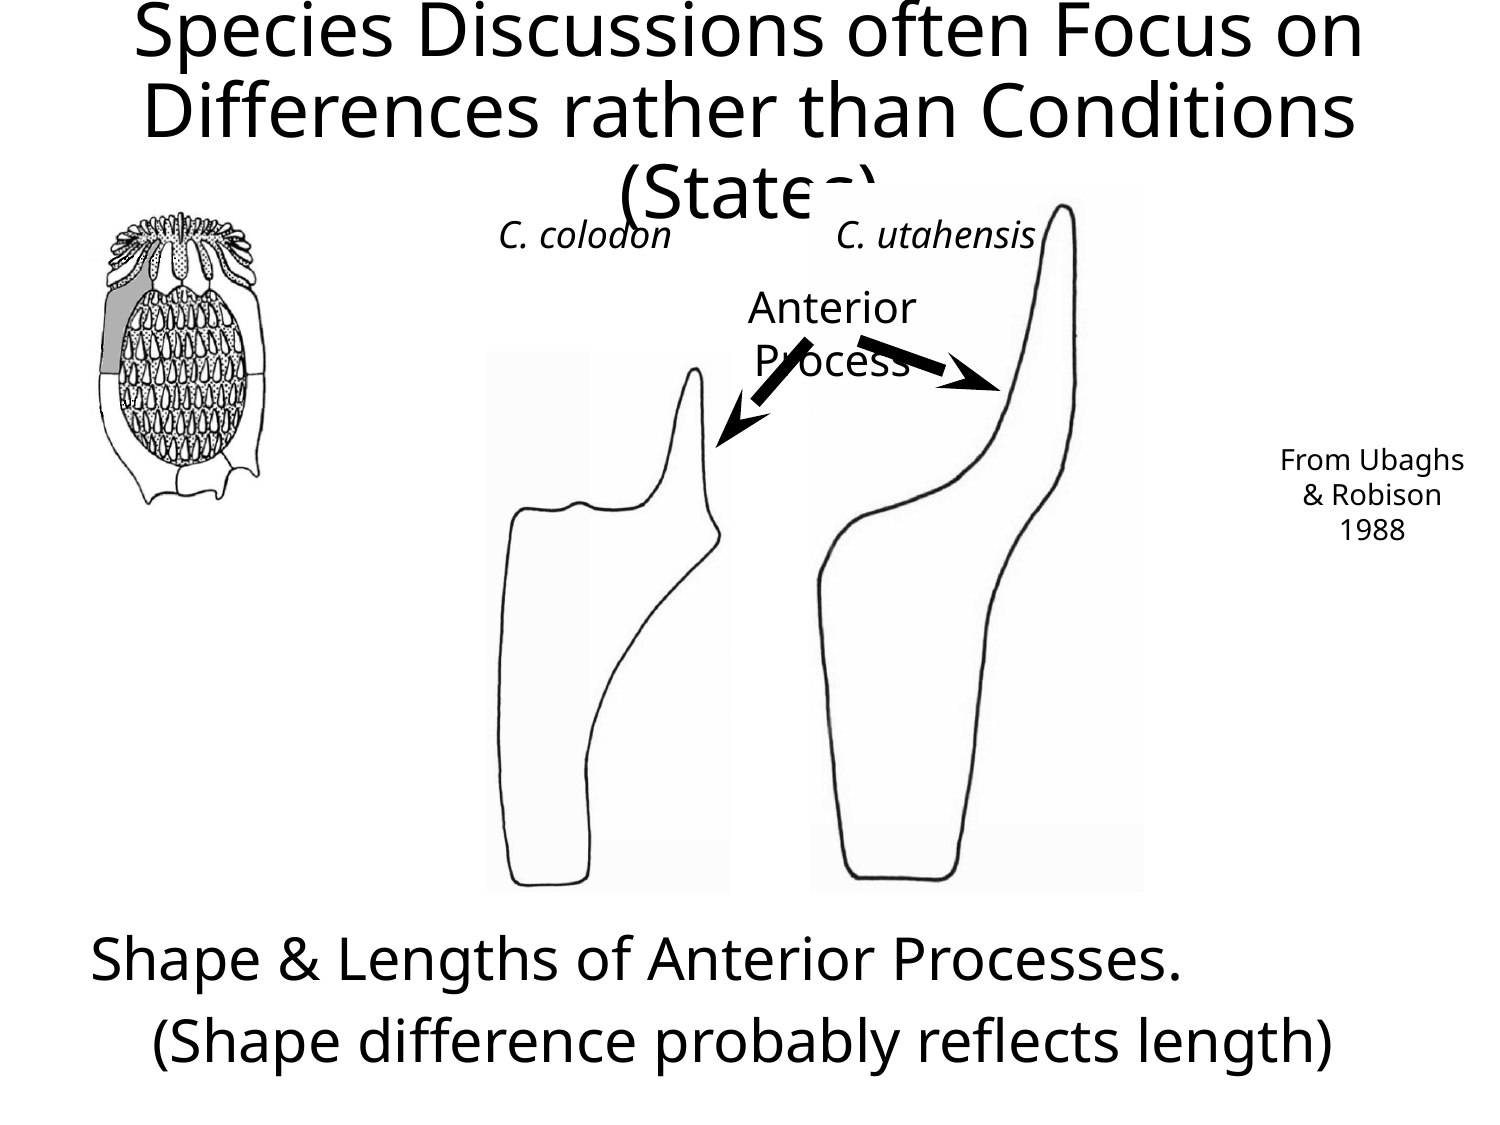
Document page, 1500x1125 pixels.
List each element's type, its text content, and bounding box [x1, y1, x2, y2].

title Species Discussions often Focus on Differences rather than Conditions (States) [37, 19, 1463, 207]
picture [486, 350, 731, 892]
text_box Anterior Process [654, 272, 809, 350]
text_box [858, 340, 1001, 391]
picture [88, 209, 269, 509]
text_box From Ubaghs & Robison 1988 [1259, 434, 1486, 554]
text_box C. colodon [406, 203, 757, 264]
list Shape & Lengths of Anterior Processes. (Shape difference probably reflects length) [75, 921, 1500, 1125]
text_box C. utahensis [757, 203, 809, 264]
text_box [715, 340, 810, 449]
picture [809, 183, 1144, 892]
